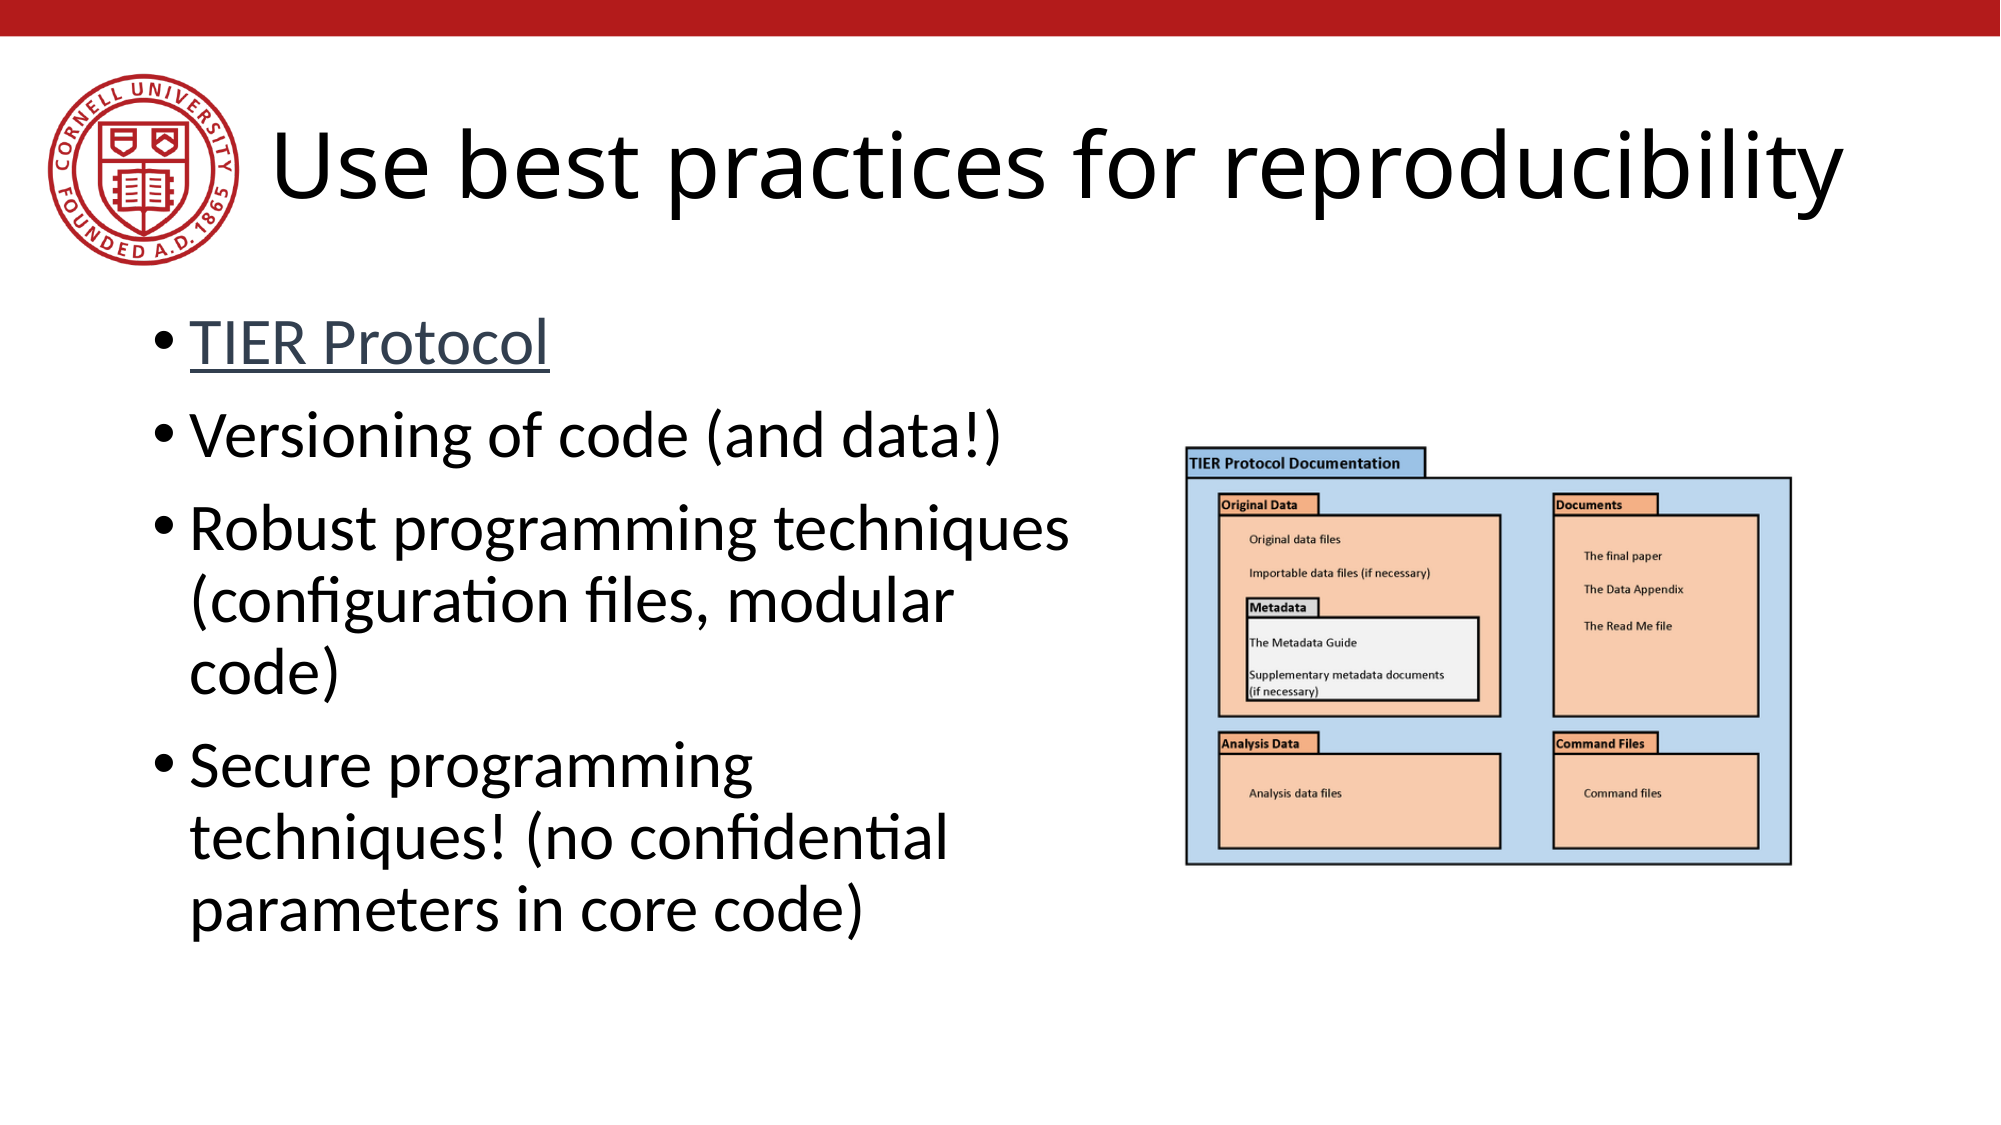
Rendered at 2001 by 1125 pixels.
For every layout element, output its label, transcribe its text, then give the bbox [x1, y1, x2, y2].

title Use best practices for reproducibility [254, 59, 1863, 278]
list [1076, 328, 1927, 985]
picture [39, 65, 254, 274]
list TIER Protocol Versioning of code (and data!) Robust programming techniques (configuration files, modular code) Secure programming techniques! (no confidential parameters in core code) [137, 299, 1096, 1014]
